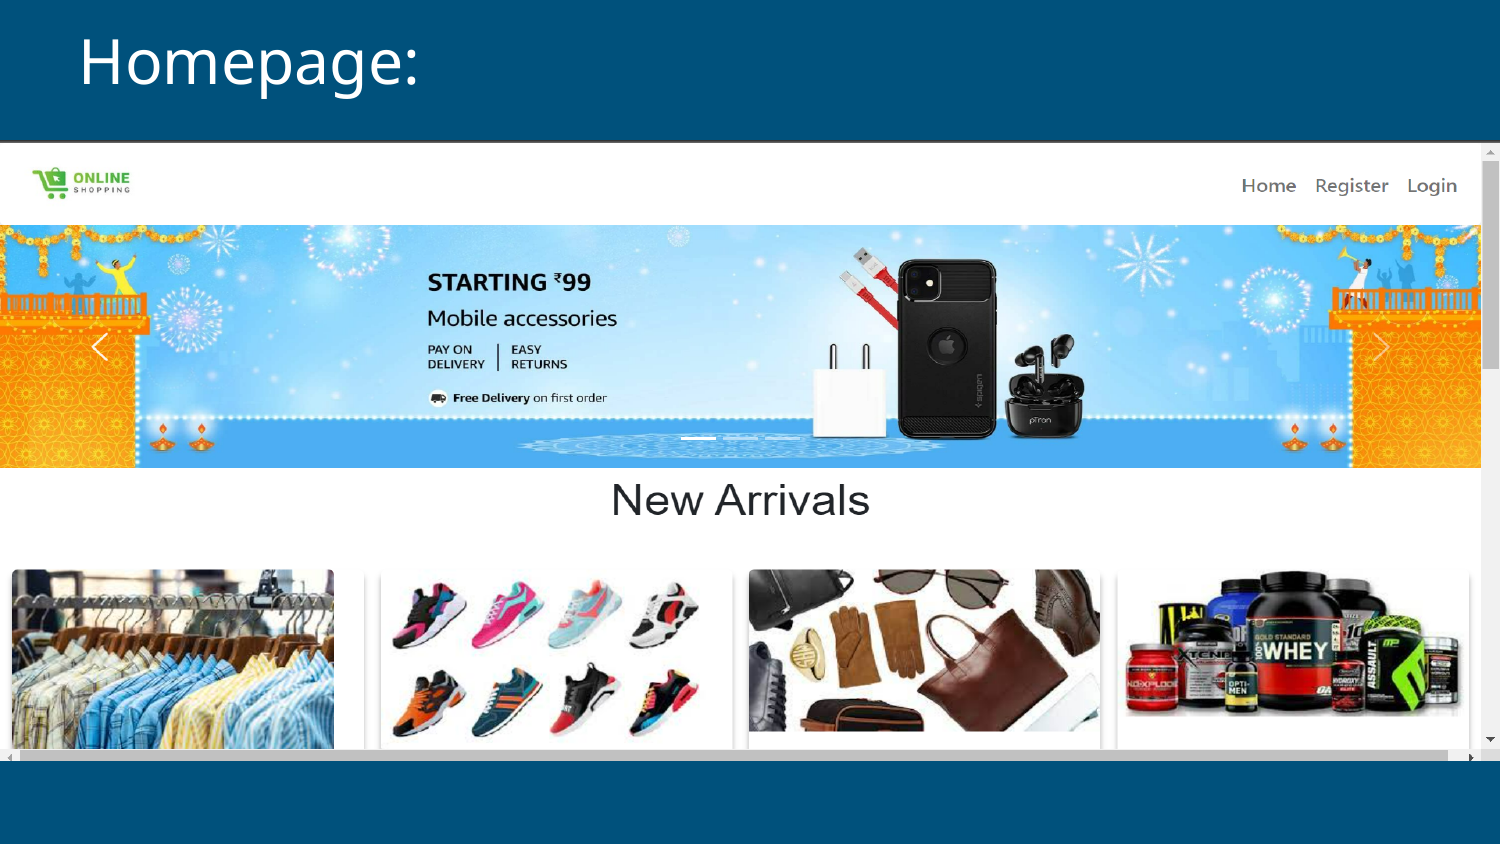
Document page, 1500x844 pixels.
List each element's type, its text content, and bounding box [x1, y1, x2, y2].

picture [0, 141, 1500, 760]
title Homepage: [63, 0, 1437, 113]
